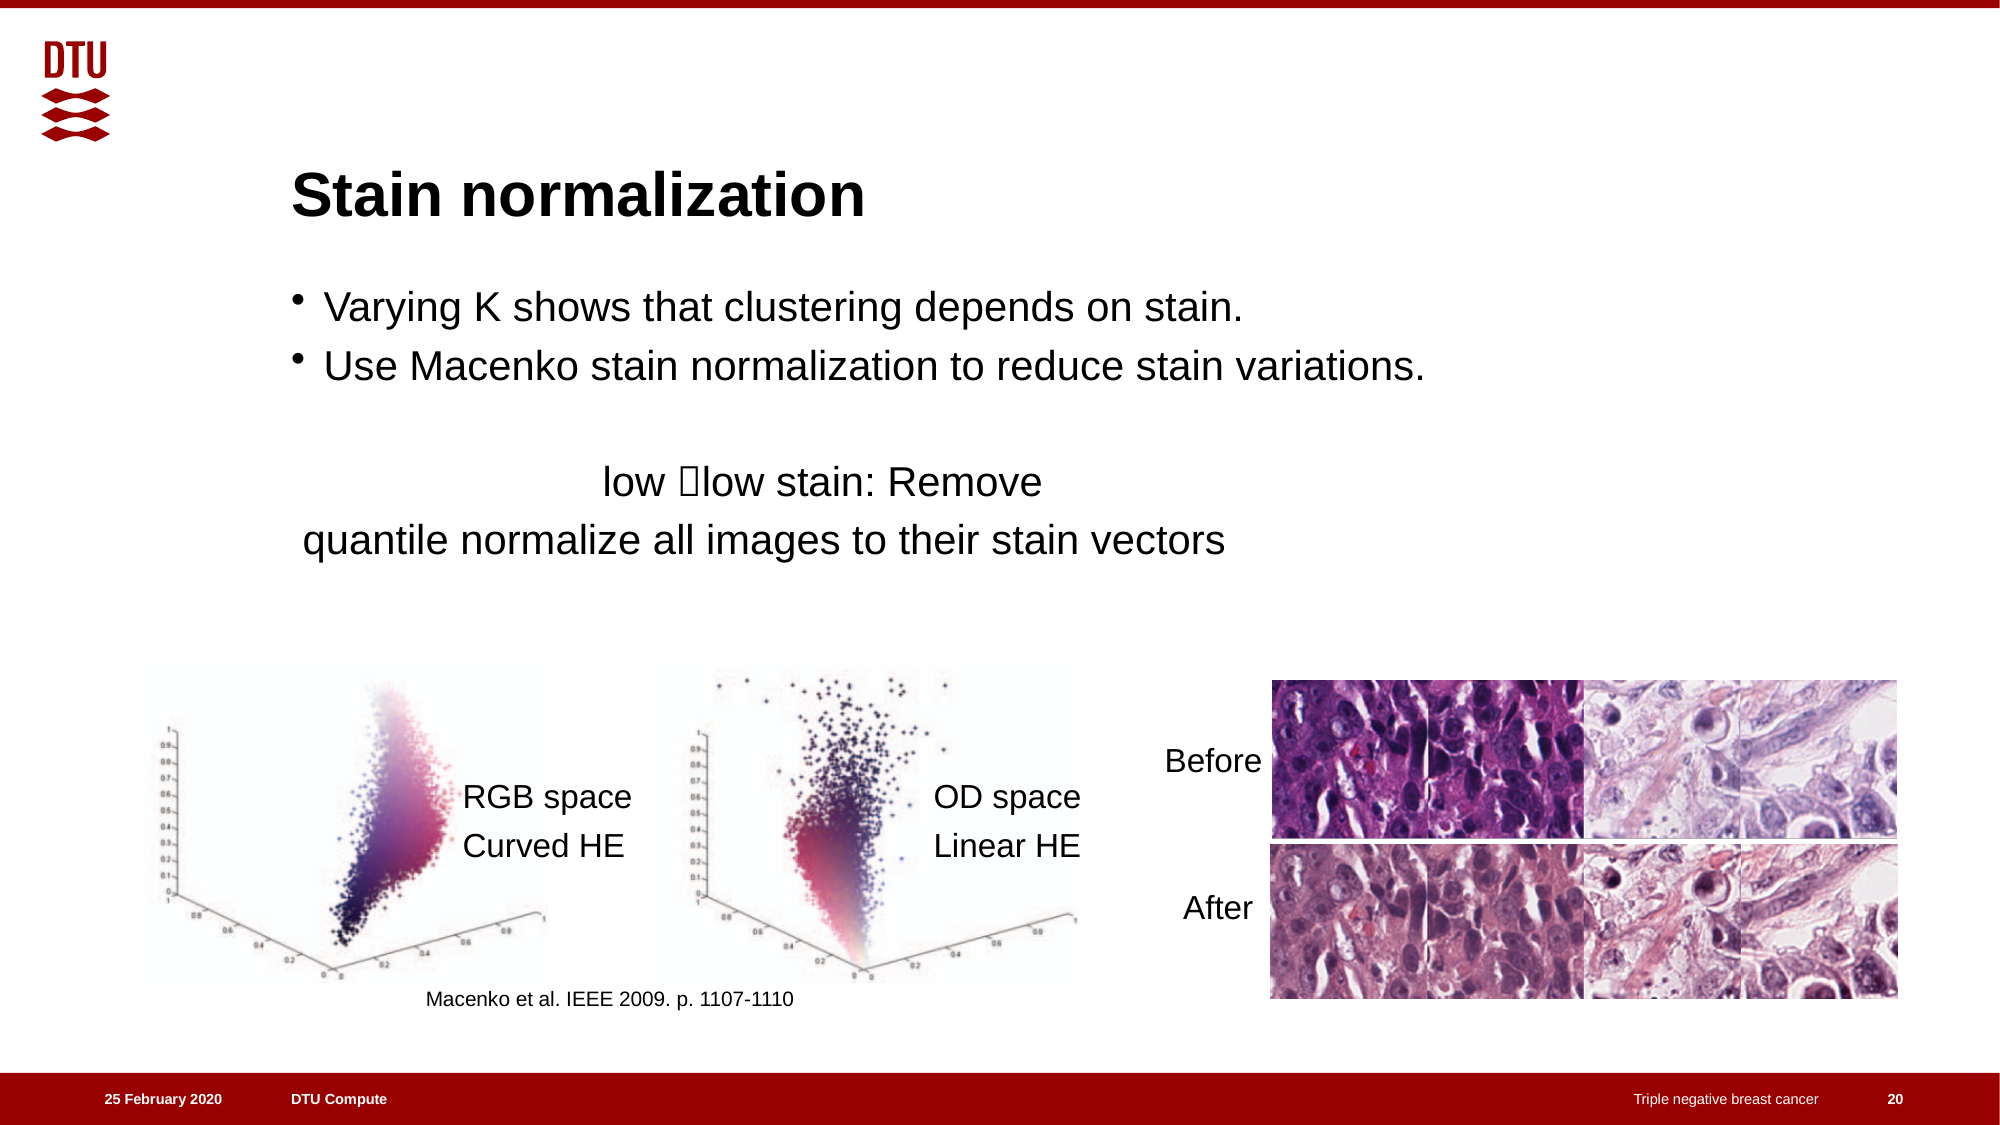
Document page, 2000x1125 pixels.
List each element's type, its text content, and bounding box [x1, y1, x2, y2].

picture [131, 664, 1095, 1000]
text_box Before After [1164, 739, 1263, 927]
picture [1270, 680, 1898, 999]
title Stain normalization [291, 69, 1819, 230]
slide_number 20 [1887, 1073, 1959, 1125]
